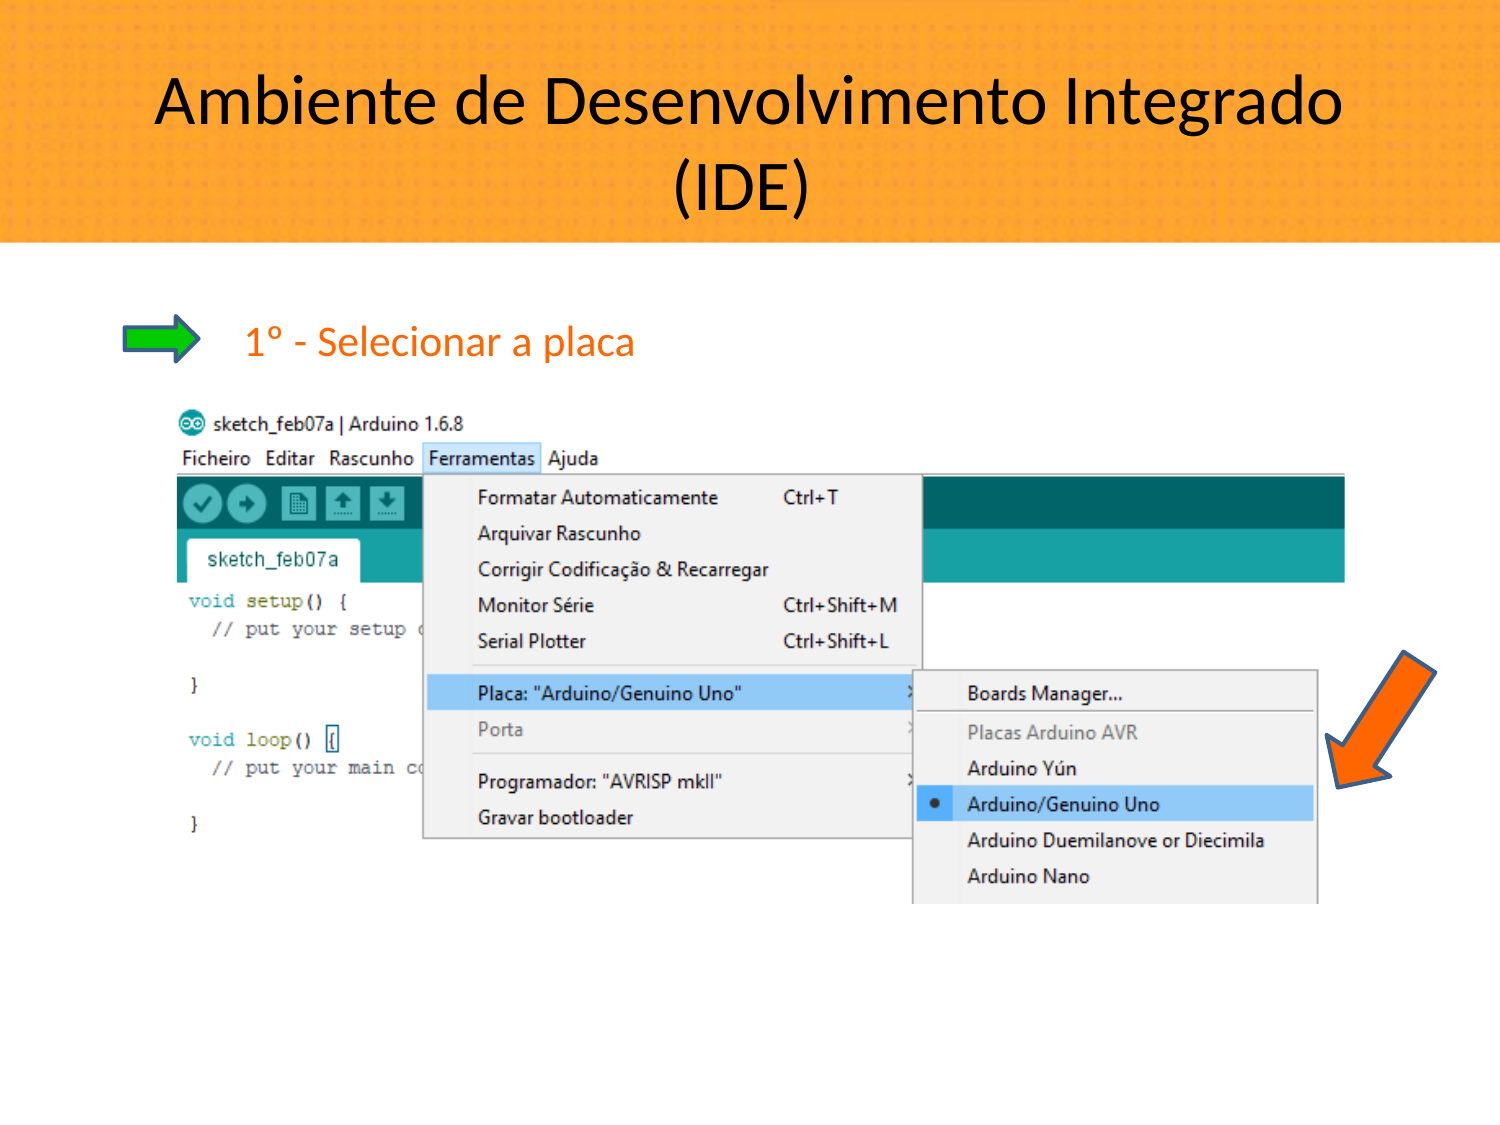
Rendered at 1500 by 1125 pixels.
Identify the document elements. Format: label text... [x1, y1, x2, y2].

text_box [1351, 649, 1438, 787]
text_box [124, 304, 707, 374]
title Ambiente de Desenvolvimento Integrado (IDE) [75, 45, 1425, 233]
picture [0, 0, 1500, 1125]
